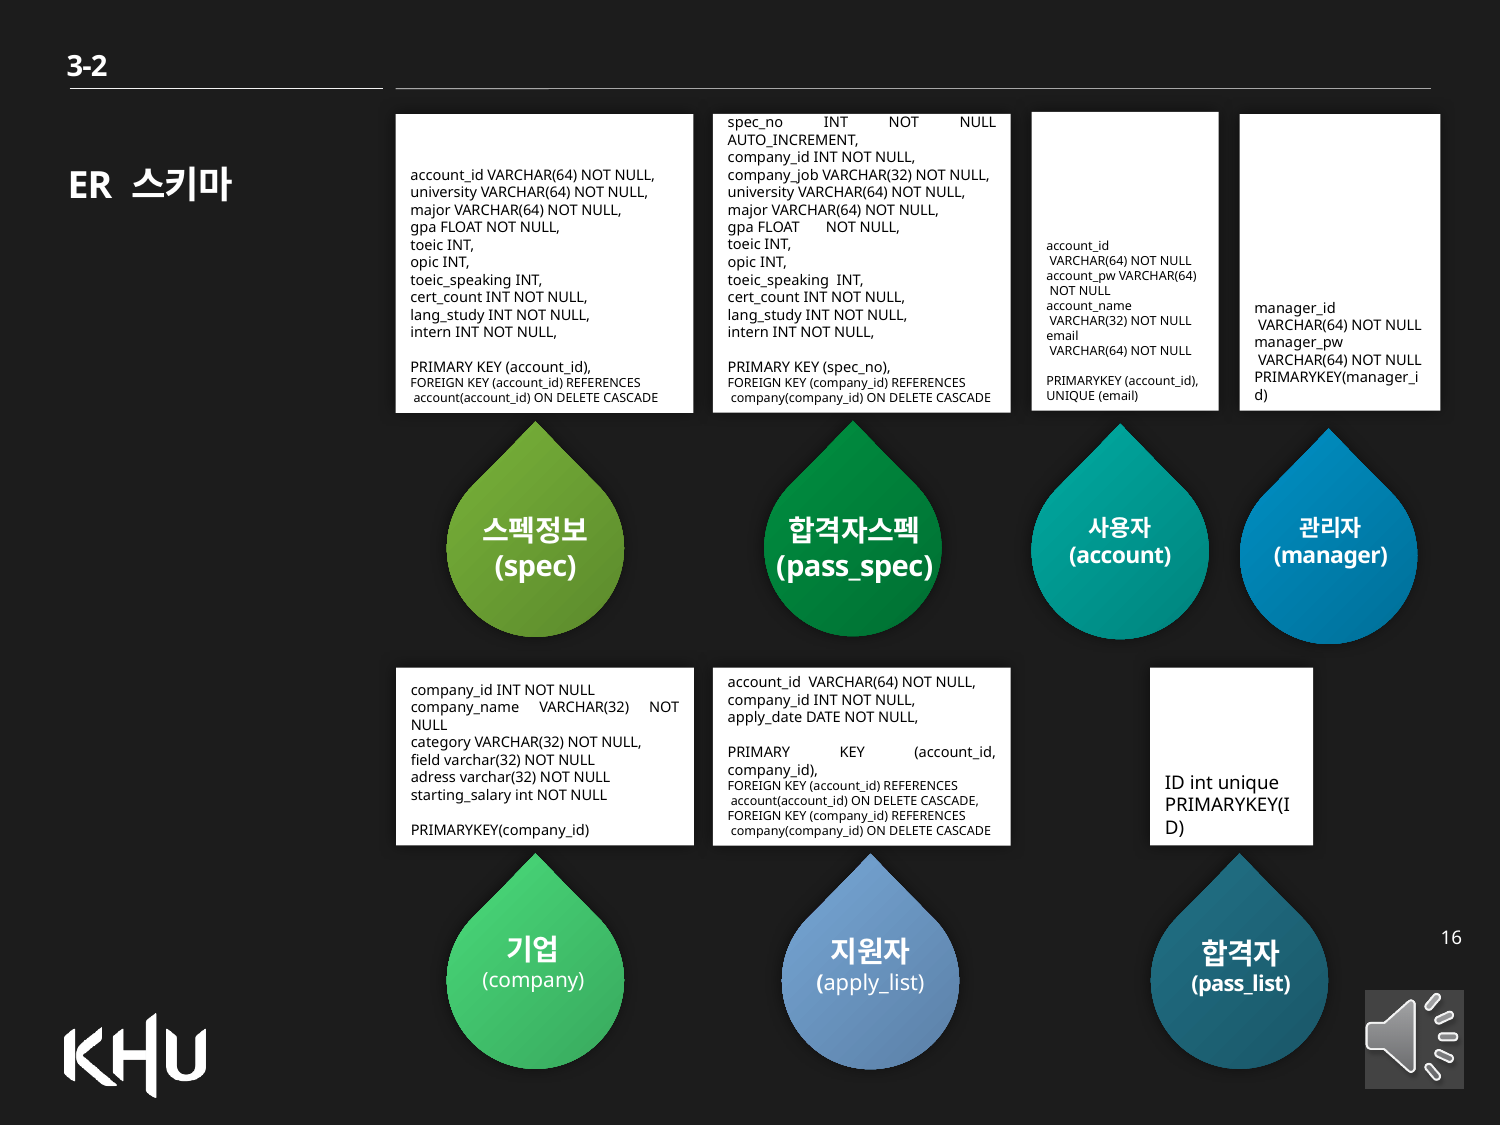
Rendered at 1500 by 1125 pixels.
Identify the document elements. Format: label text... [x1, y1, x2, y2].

picture [1364, 989, 1465, 1090]
text_box [782, 1003, 959, 1072]
text_box 지원자 (apply_list) [770, 926, 971, 1003]
text_box 관리자 (manager) [1242, 505, 1420, 576]
picture [64, 1013, 206, 1098]
text_box account_id VARCHAR(64) NOT NULL account_pw VARCHAR(64) NOT NULL account_name VARCHAR(32) NOT NULL email VARCHAR(64) NOT NULL PRIMARYKEY (account_id), UNIQUE (email) [1029, 110, 1221, 413]
text_box [772, 426, 933, 505]
text_box [464, 859, 607, 924]
text_box ID int unique PRIMARYKEY(ID) [1148, 665, 1315, 848]
text_box 16 [1355, 918, 1477, 959]
text_box spec_no INT NOT NULL AUTO_INCREMENT, company_id INT NOT NULL, company_job VARCHAR(32) NOT NULL, university VARCHAR(64) NOT NULL, major VARCHAR(64) NOT NULL, gpa FLOAT NOT NULL, toeic INT, opic INT, toeic_speaking INT, cert_count INT NOT NULL, lang_study INT NOT NULL, intern INT NOT NULL, PRIMARY KEY (spec_no), FOREIGN KEY (company_id) REFERENCES company(company_id) ON DELETE CASCADE [711, 112, 1013, 415]
text_box [1253, 426, 1405, 505]
text_box [1041, 424, 1199, 505]
text_box account_id VARCHAR(64) NOT NULL, company_id INT NOT NULL, apply_date DATE NOT NULL, PRIMARY KEY (account_id, company_id), FOREIGN KEY (account_id) REFERENCES account(account_id) ON DELETE CASCADE, FOREIGN KEY (company_id) REFERENCES company(company_id) ON DELETE CASCADE [711, 666, 1013, 848]
text_box [455, 426, 616, 505]
text_box account_id VARCHAR(64) NOT NULL, university VARCHAR(64) NOT NULL, major VARCHAR(64) NOT NULL, gpa FLOAT NOT NULL, toeic INT, opic INT, toeic_speaking INT, cert_count INT NOT NULL, lang_study INT NOT NULL, intern INT NOT NULL, PRIMARY KEY (account_id), FOREIGN KEY (account_id) REFERENCES account(account_id) ON DELETE CASCADE [394, 112, 696, 415]
text_box 합격자 (pass_list) [1150, 927, 1331, 1004]
text_box [798, 859, 943, 926]
text_box [1238, 528, 1417, 647]
title ER 스키마 [52, 153, 381, 395]
text_box 사용자 (account) [1030, 505, 1210, 576]
text_box company_id INT NOT NULL company_name VARCHAR(32) NOT NULL category VARCHAR(32) NOT NULL, field varchar(32) NOT NULL adress varchar(32) NOT NULL starting_salary int NOT NULL PRIMARYKEY(company_id) [394, 665, 696, 848]
text_box [1151, 1004, 1328, 1071]
text_box [1166, 859, 1313, 927]
text_box [772, 590, 934, 639]
text_box 3-2 [51, 39, 123, 90]
text_box manager_id VARCHAR(64) NOT NULL manager_pw VARCHAR(64) NOT NULL PRIMARYKEY(manager_id) [1237, 112, 1443, 413]
text_box [446, 999, 625, 1071]
text_box [1033, 576, 1208, 642]
text_box 기업 (company) [433, 924, 634, 999]
text_box 합격자스펙 (pass_spec) [755, 505, 955, 590]
text_box 스펙정보 (spec) [435, 505, 636, 590]
text_box [454, 590, 616, 639]
